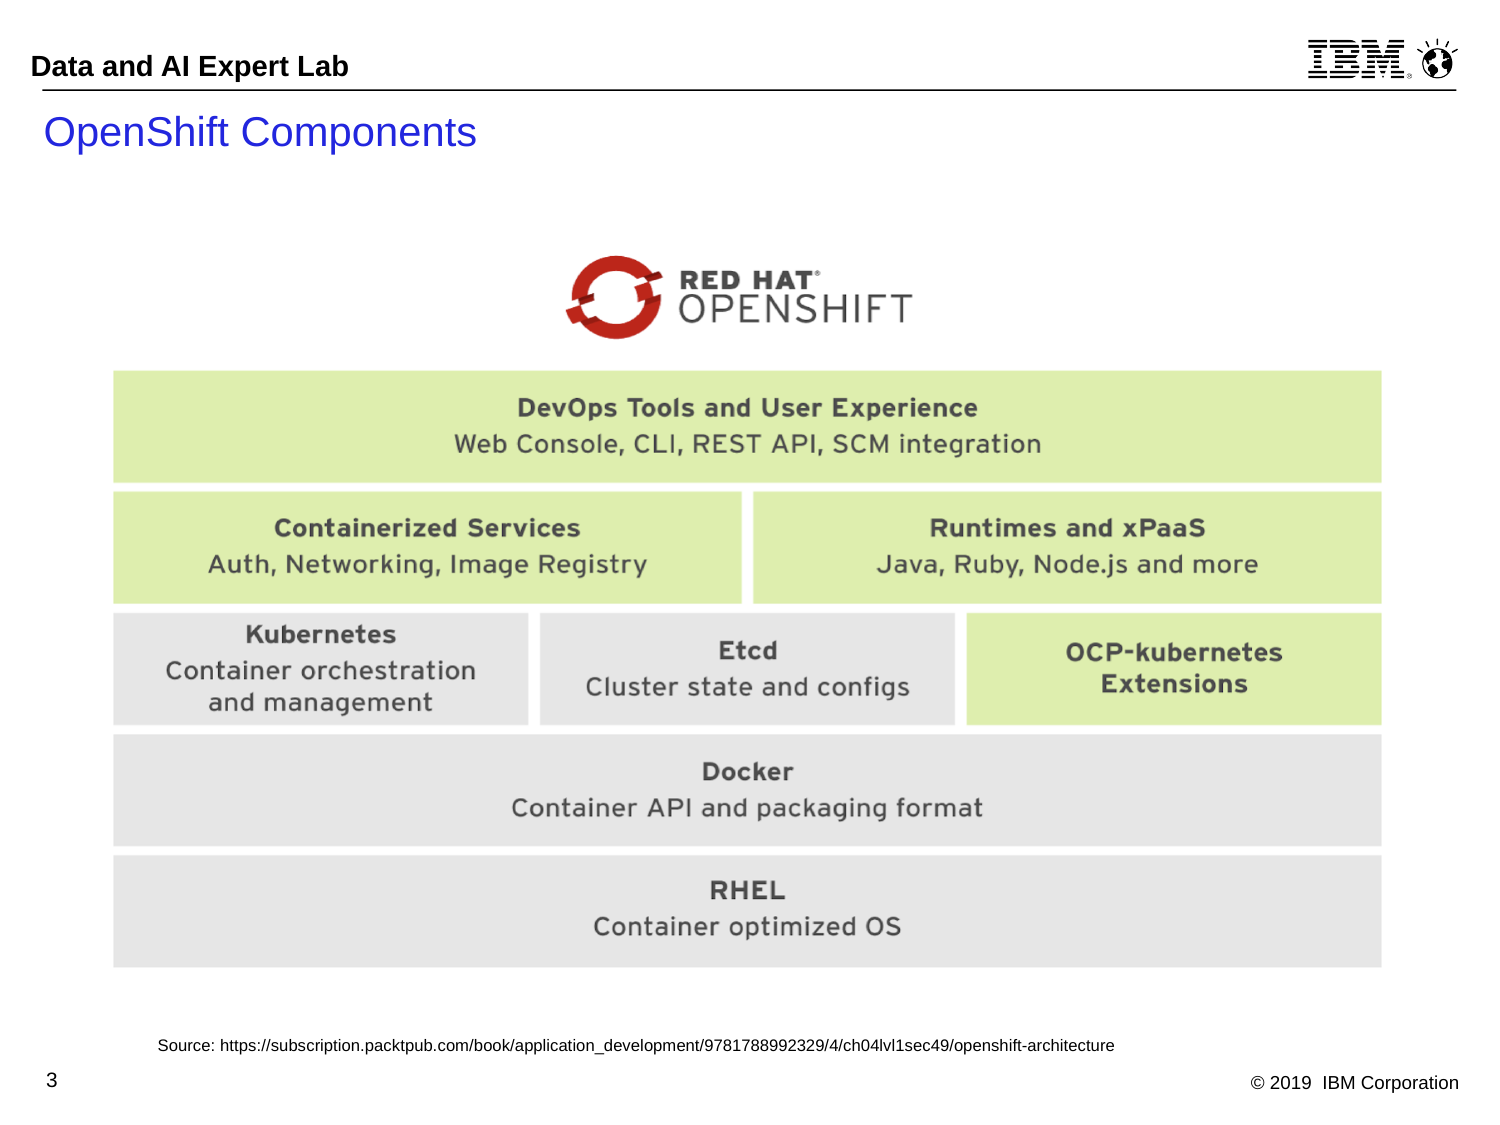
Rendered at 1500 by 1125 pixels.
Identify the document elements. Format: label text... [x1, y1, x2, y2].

picture [1294, 24, 1469, 91]
title OpenShift Components [43, 97, 1446, 263]
picture [107, 246, 1393, 979]
text_box Source: https://subscription.packtpub.com/book/application_development/9781788992329/4/ch04lvl1sec49/openshift-architecture [142, 1027, 1137, 1063]
